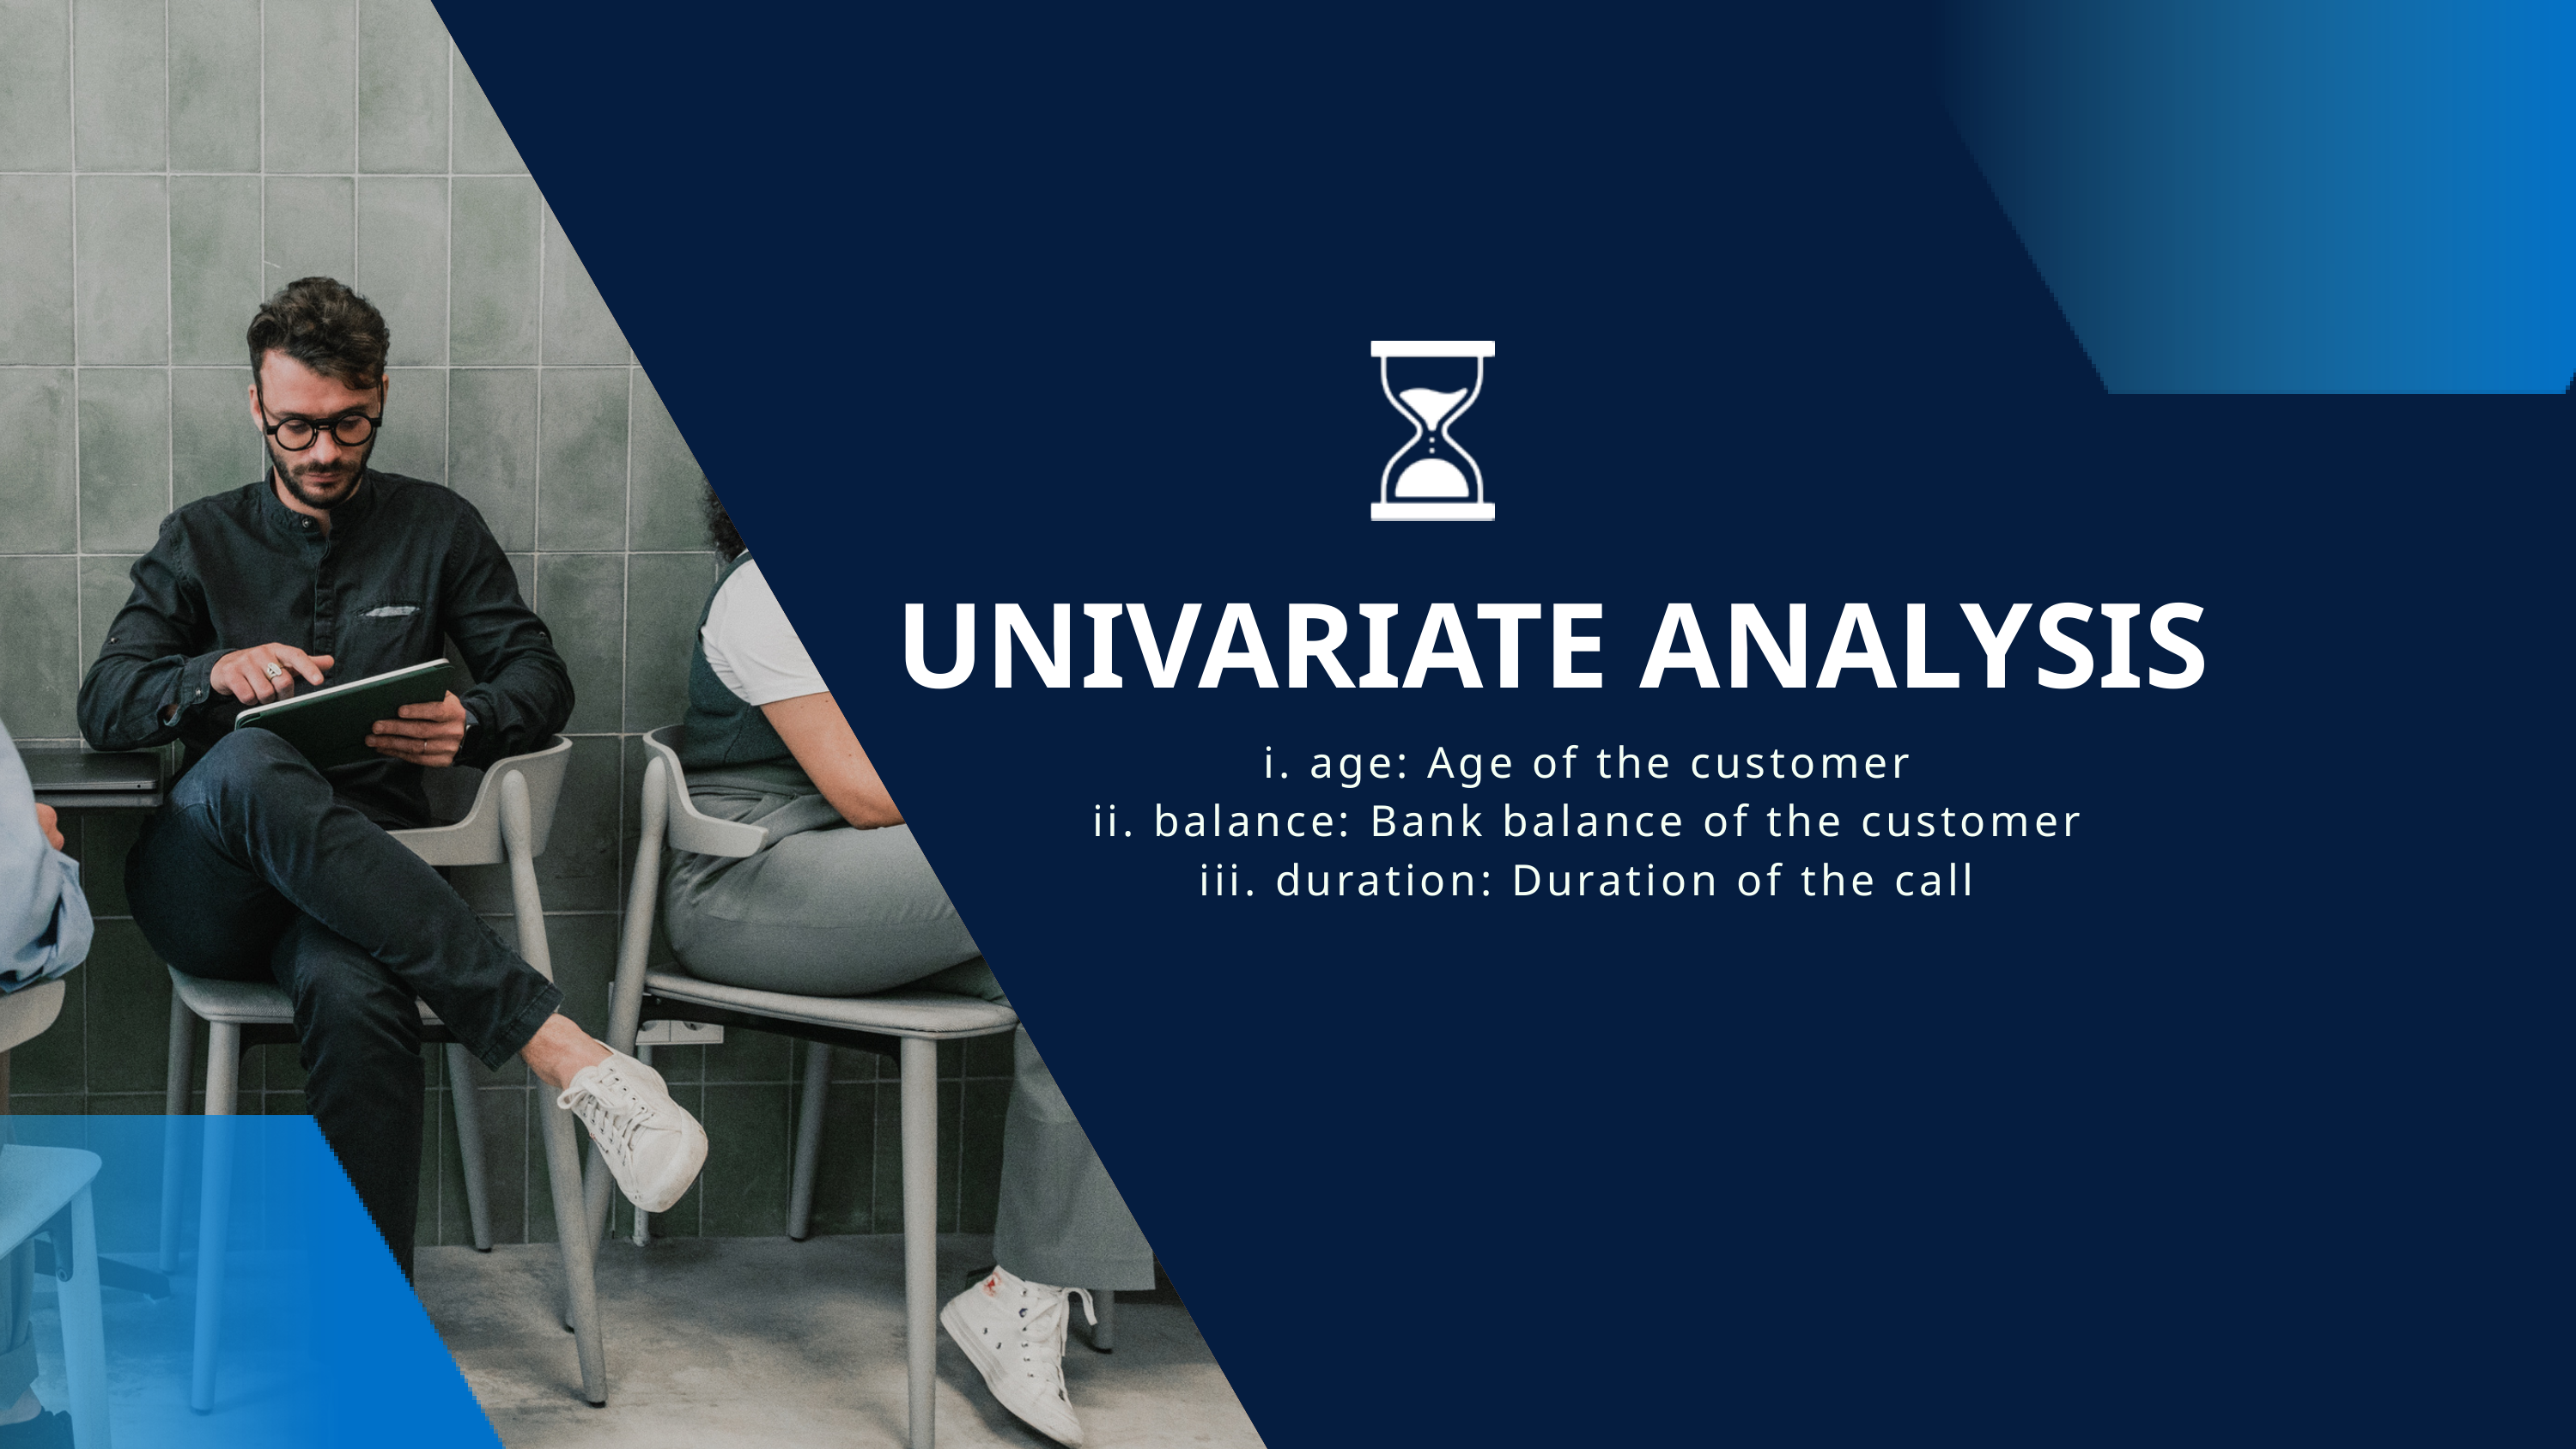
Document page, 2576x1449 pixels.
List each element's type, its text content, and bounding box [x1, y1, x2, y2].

text_box UNIVARIATE ANALYSIS [1292, 570, 2300, 712]
text_box [1370, 341, 1495, 521]
text_box i. age: Age of the customer ii. balance: Bank balance of the customer iii. duration: Duration of the call [1292, 727, 2202, 905]
text_box [1882, 0, 2576, 395]
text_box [0, 0, 1289, 1449]
